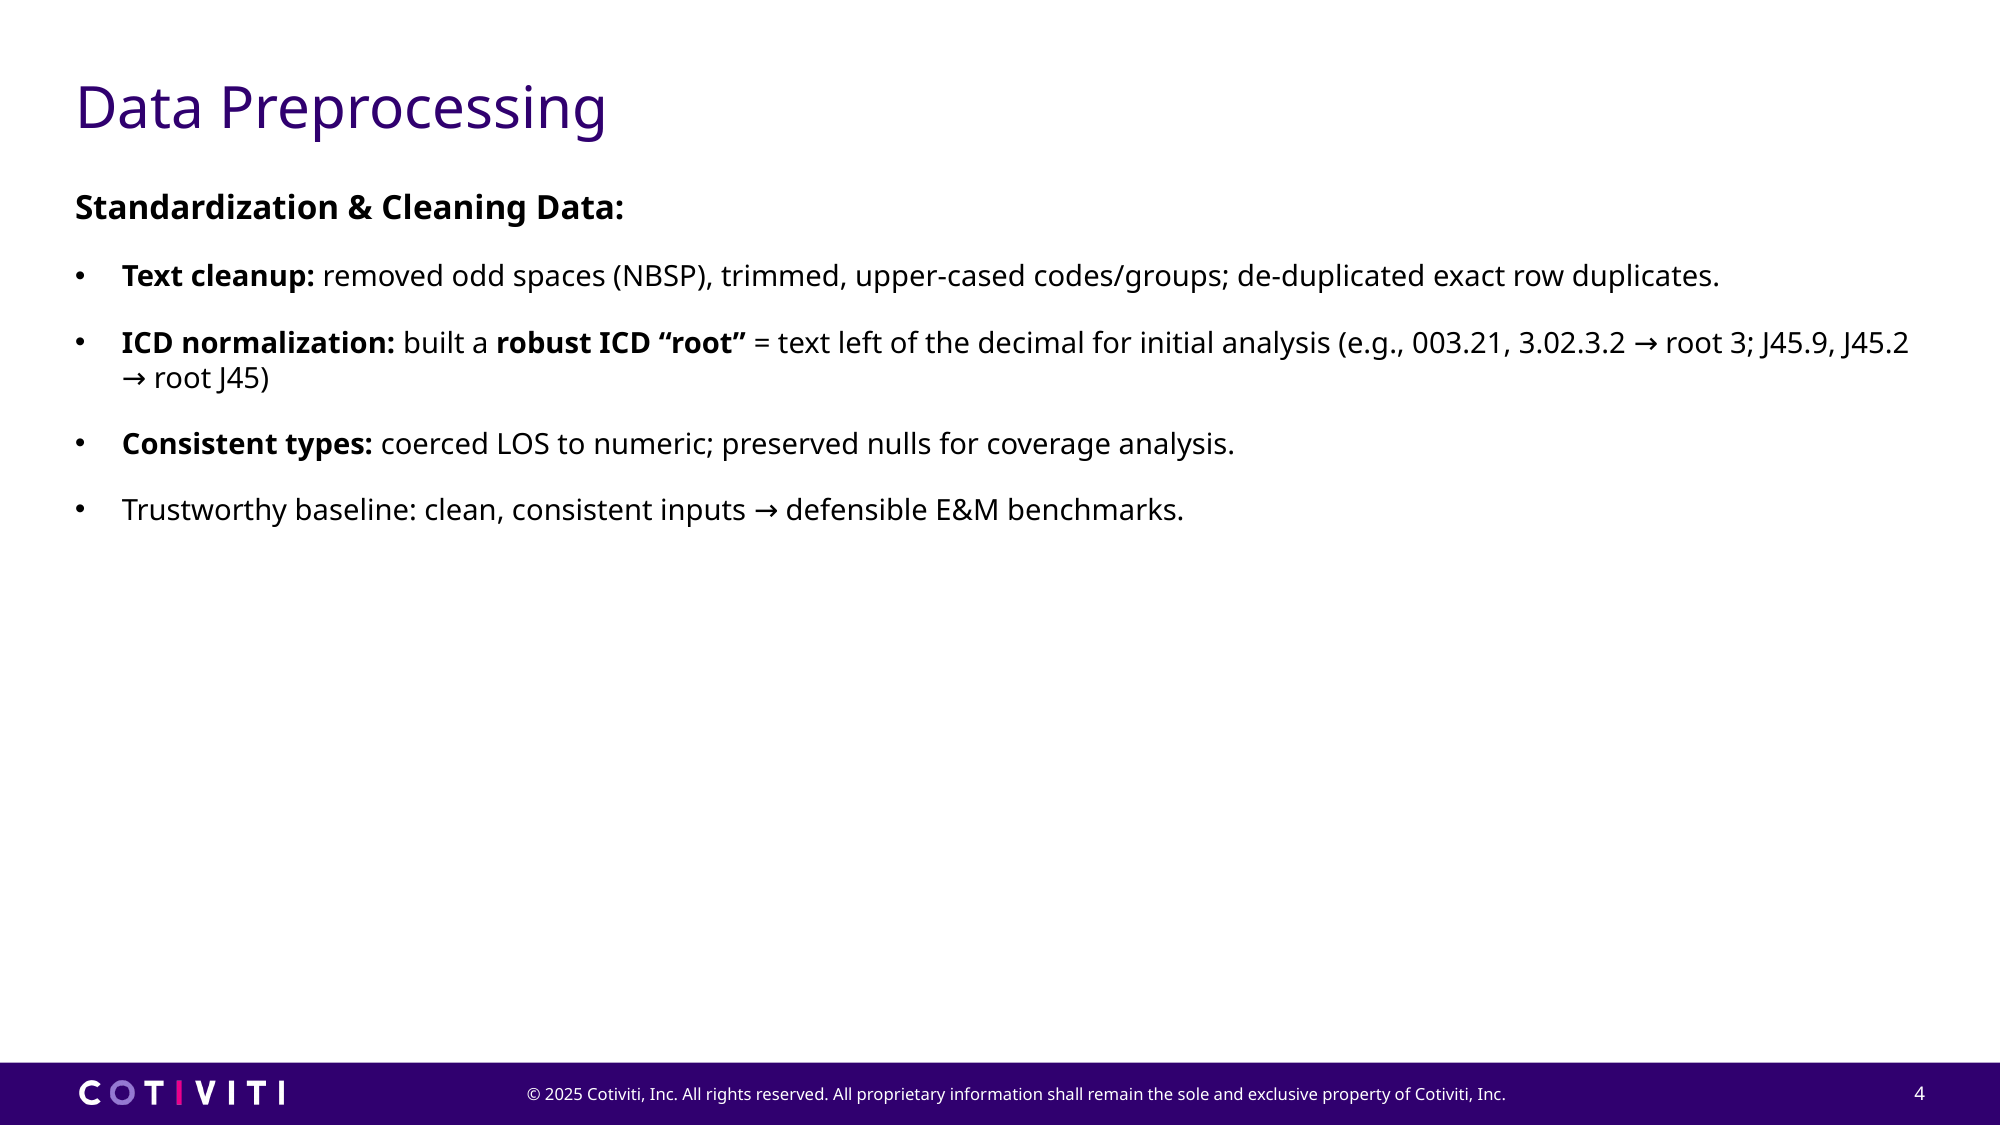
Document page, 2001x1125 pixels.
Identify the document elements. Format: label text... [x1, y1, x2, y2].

slide_number 4 [1845, 1071, 1925, 1117]
list Standardization & Cleaning Data: Text cleanup: removed odd spaces (NBSP), trimmed, upper-cased codes/groups; de-duplicated exact row duplicates. ICD normalization: built a robust ICD “root” = text left of the decimal for initial analysis (e.g., 003.21, 3.02.3.2 → root 3; J45.9, J45.2 → root J45) Consistent types: coerced LOS to numeric; preserved nulls for coverage analysis. Trustworthy baseline: clean, consistent inputs → defensible E&M benchmarks. [75, 186, 1925, 550]
picture [79, 1080, 284, 1105]
title Data Preprocessing [75, 77, 704, 134]
